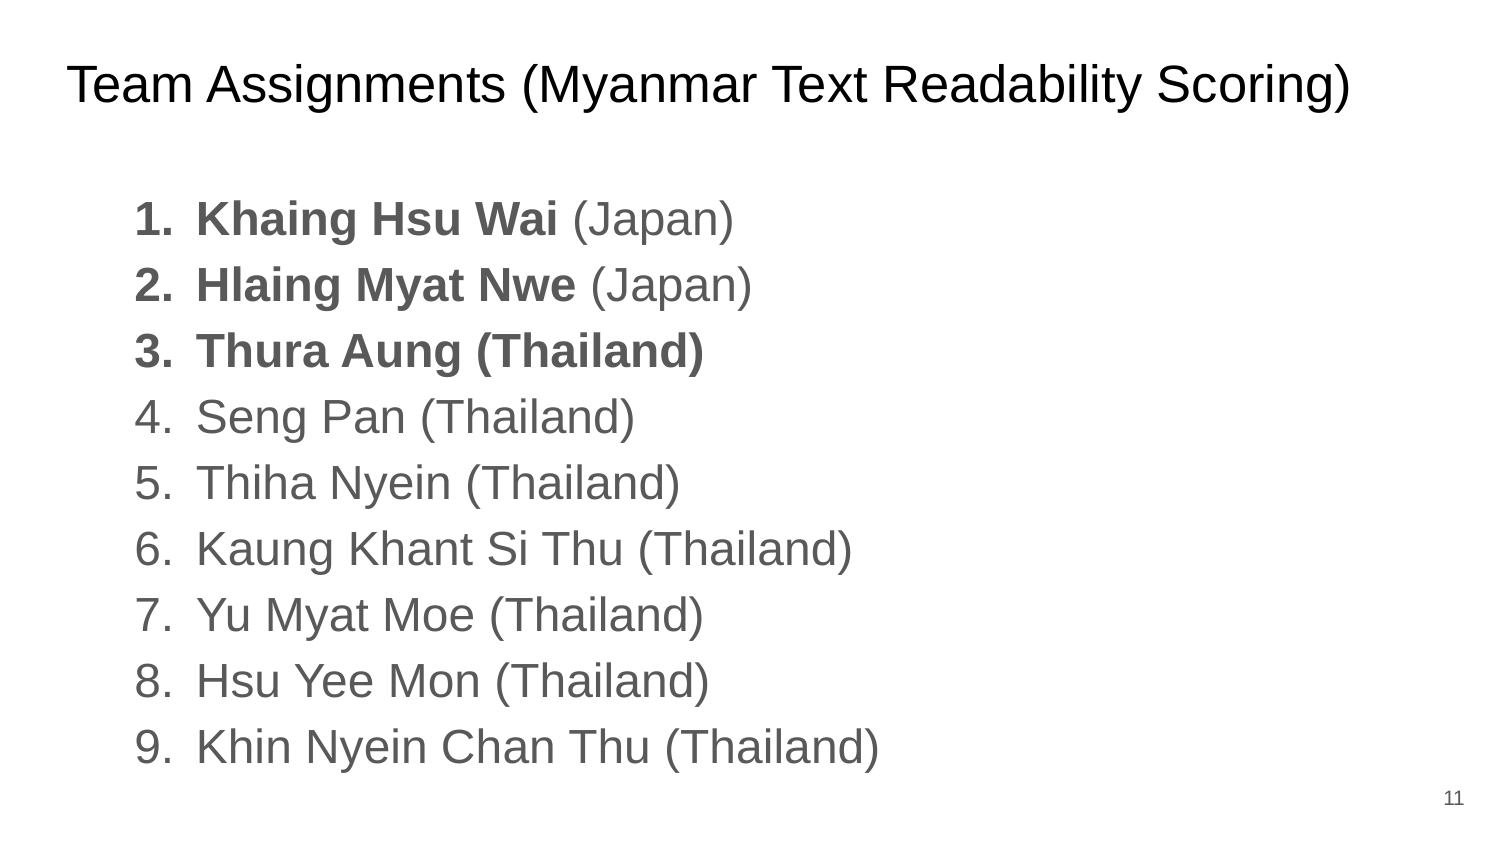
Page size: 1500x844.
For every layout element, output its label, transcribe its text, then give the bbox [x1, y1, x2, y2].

title Team Assignments (Myanmar Text Readability Scoring) [51, 35, 1449, 130]
list Khaing Hsu Wai (Japan) Hlaing Myat Nwe (Japan) Thura Aung (Thailand) Seng Pan (Thailand) Thiha Nyein (Thailand) Kaung Khant Si Thu (Thailand) Yu Myat Moe (Thailand) Hsu Yee Mon (Thailand) Khin Nyein Chan Thu (Thailand) [105, 164, 1449, 765]
slide_number ‹#› [1389, 764, 1480, 830]
